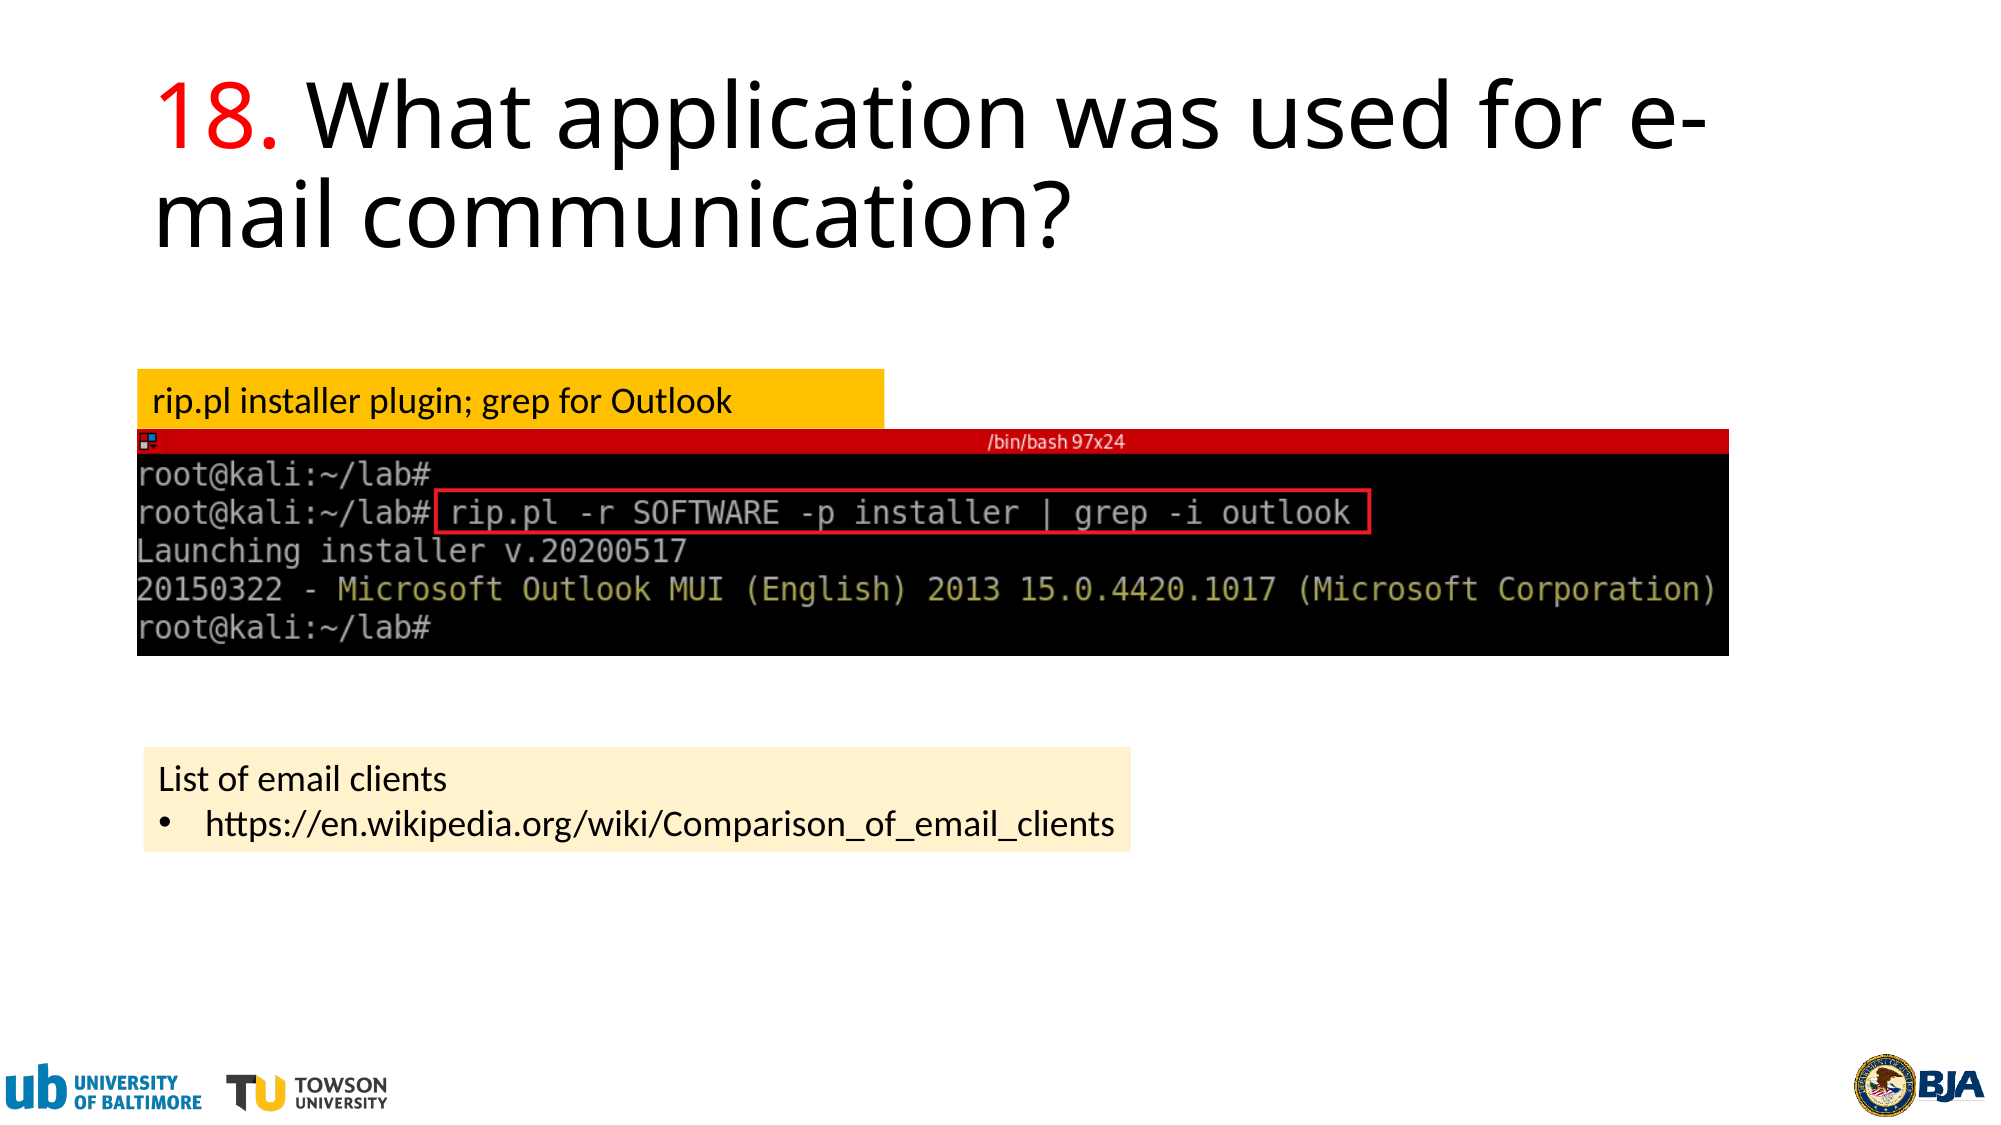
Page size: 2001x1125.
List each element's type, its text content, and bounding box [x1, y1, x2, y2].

title 18. What application was used for e-mail communication? [137, 59, 1863, 278]
picture [1854, 1054, 1986, 1117]
text_box List of email clients https://en.wikipedia.org/wiki/Comparison_of_email_clients [143, 746, 1131, 852]
picture [0, 1031, 407, 1125]
picture [137, 429, 1729, 656]
text_box rip.pl installer plugin; grep for Outlook [137, 368, 885, 429]
